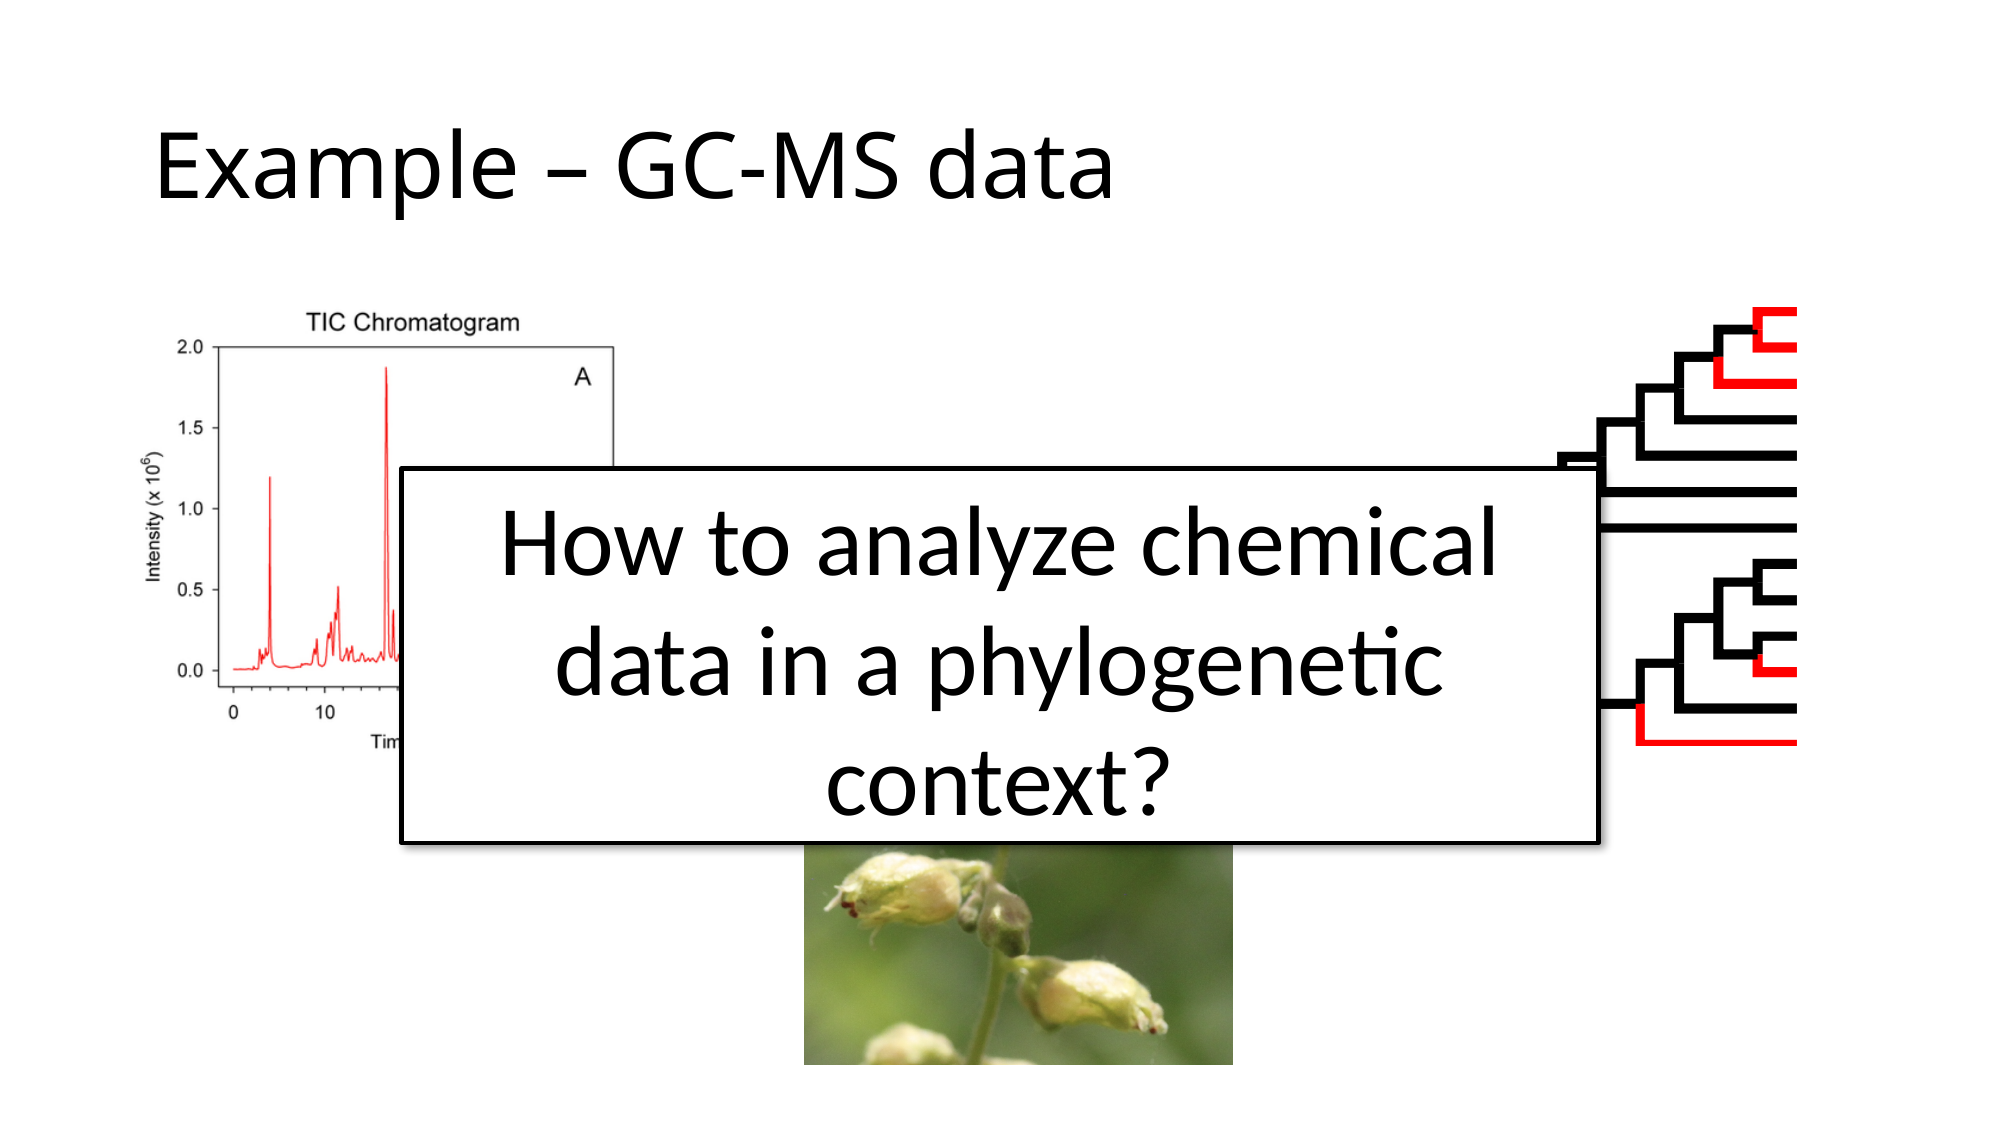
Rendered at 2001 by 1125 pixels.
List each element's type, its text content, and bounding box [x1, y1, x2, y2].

picture [1516, 307, 1798, 746]
title Example – GC-MS data [137, 59, 1863, 278]
text_box How to analyze chemical data in a phylogenetic context? [401, 468, 1599, 844]
picture [137, 307, 631, 761]
picture [804, 686, 1233, 1066]
